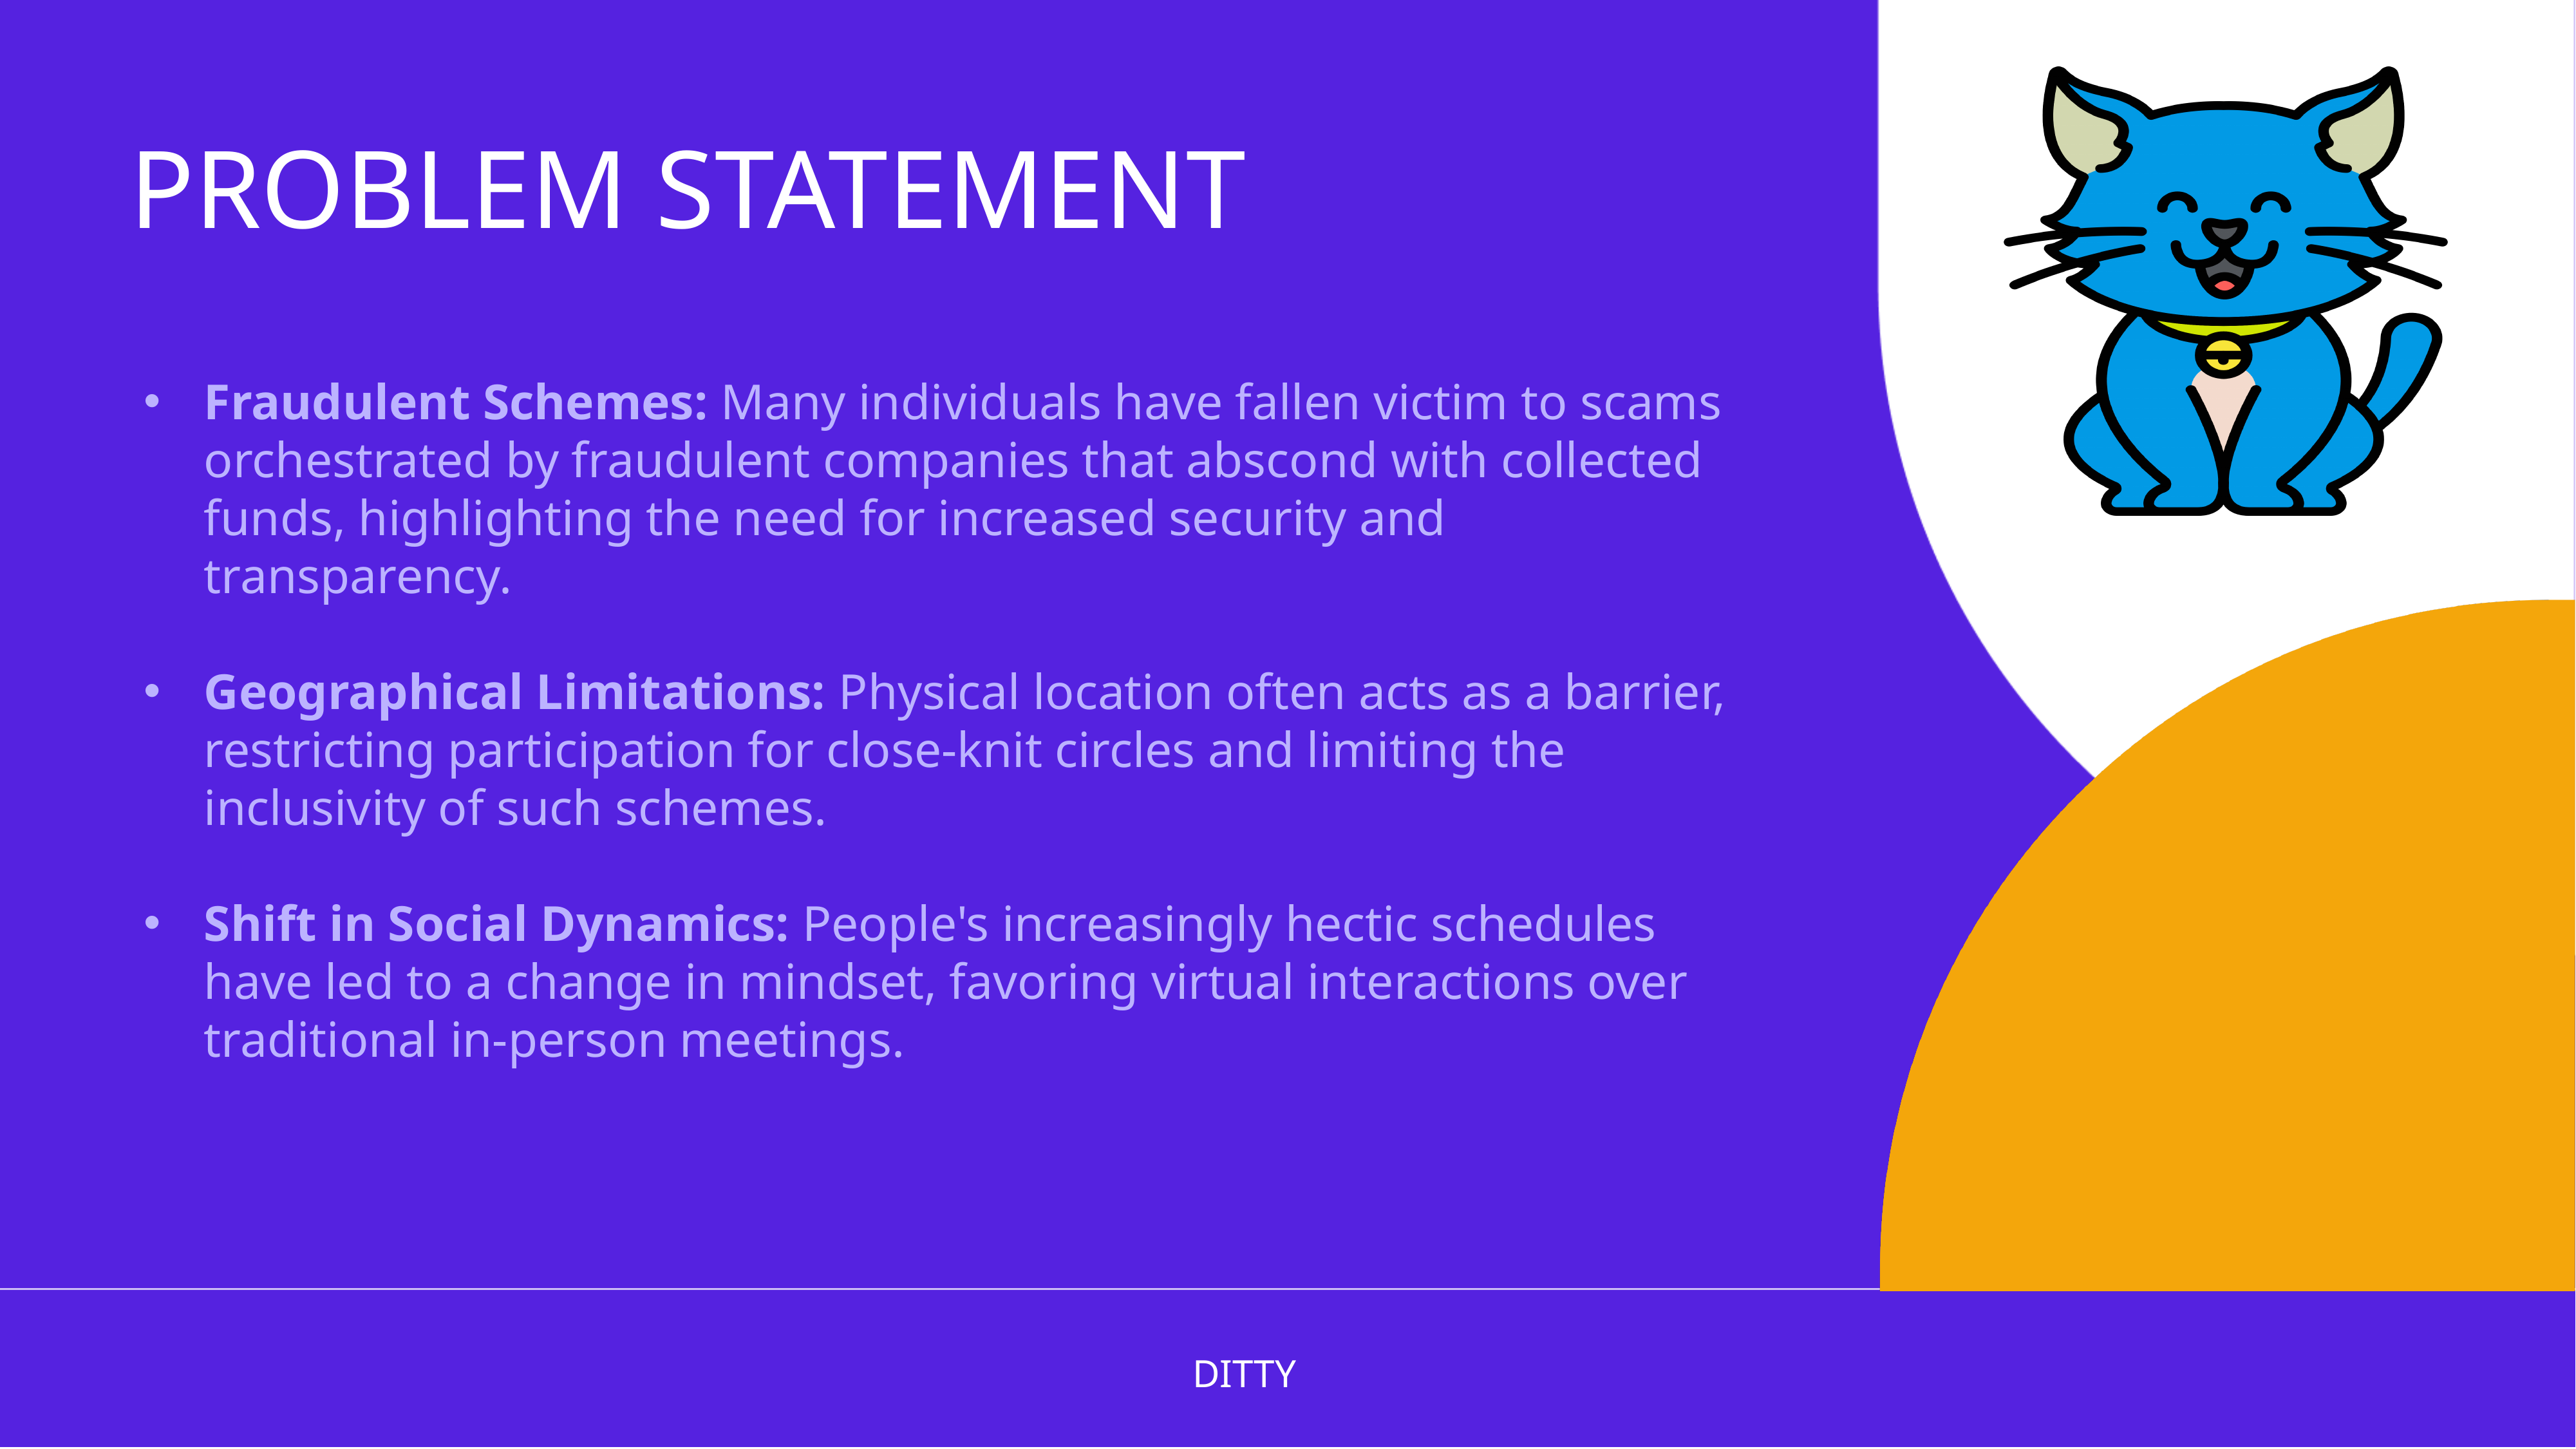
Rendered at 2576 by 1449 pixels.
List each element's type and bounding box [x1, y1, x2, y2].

picture [0, 0, 2575, 1447]
text_box [0, 0, 2576, 1449]
